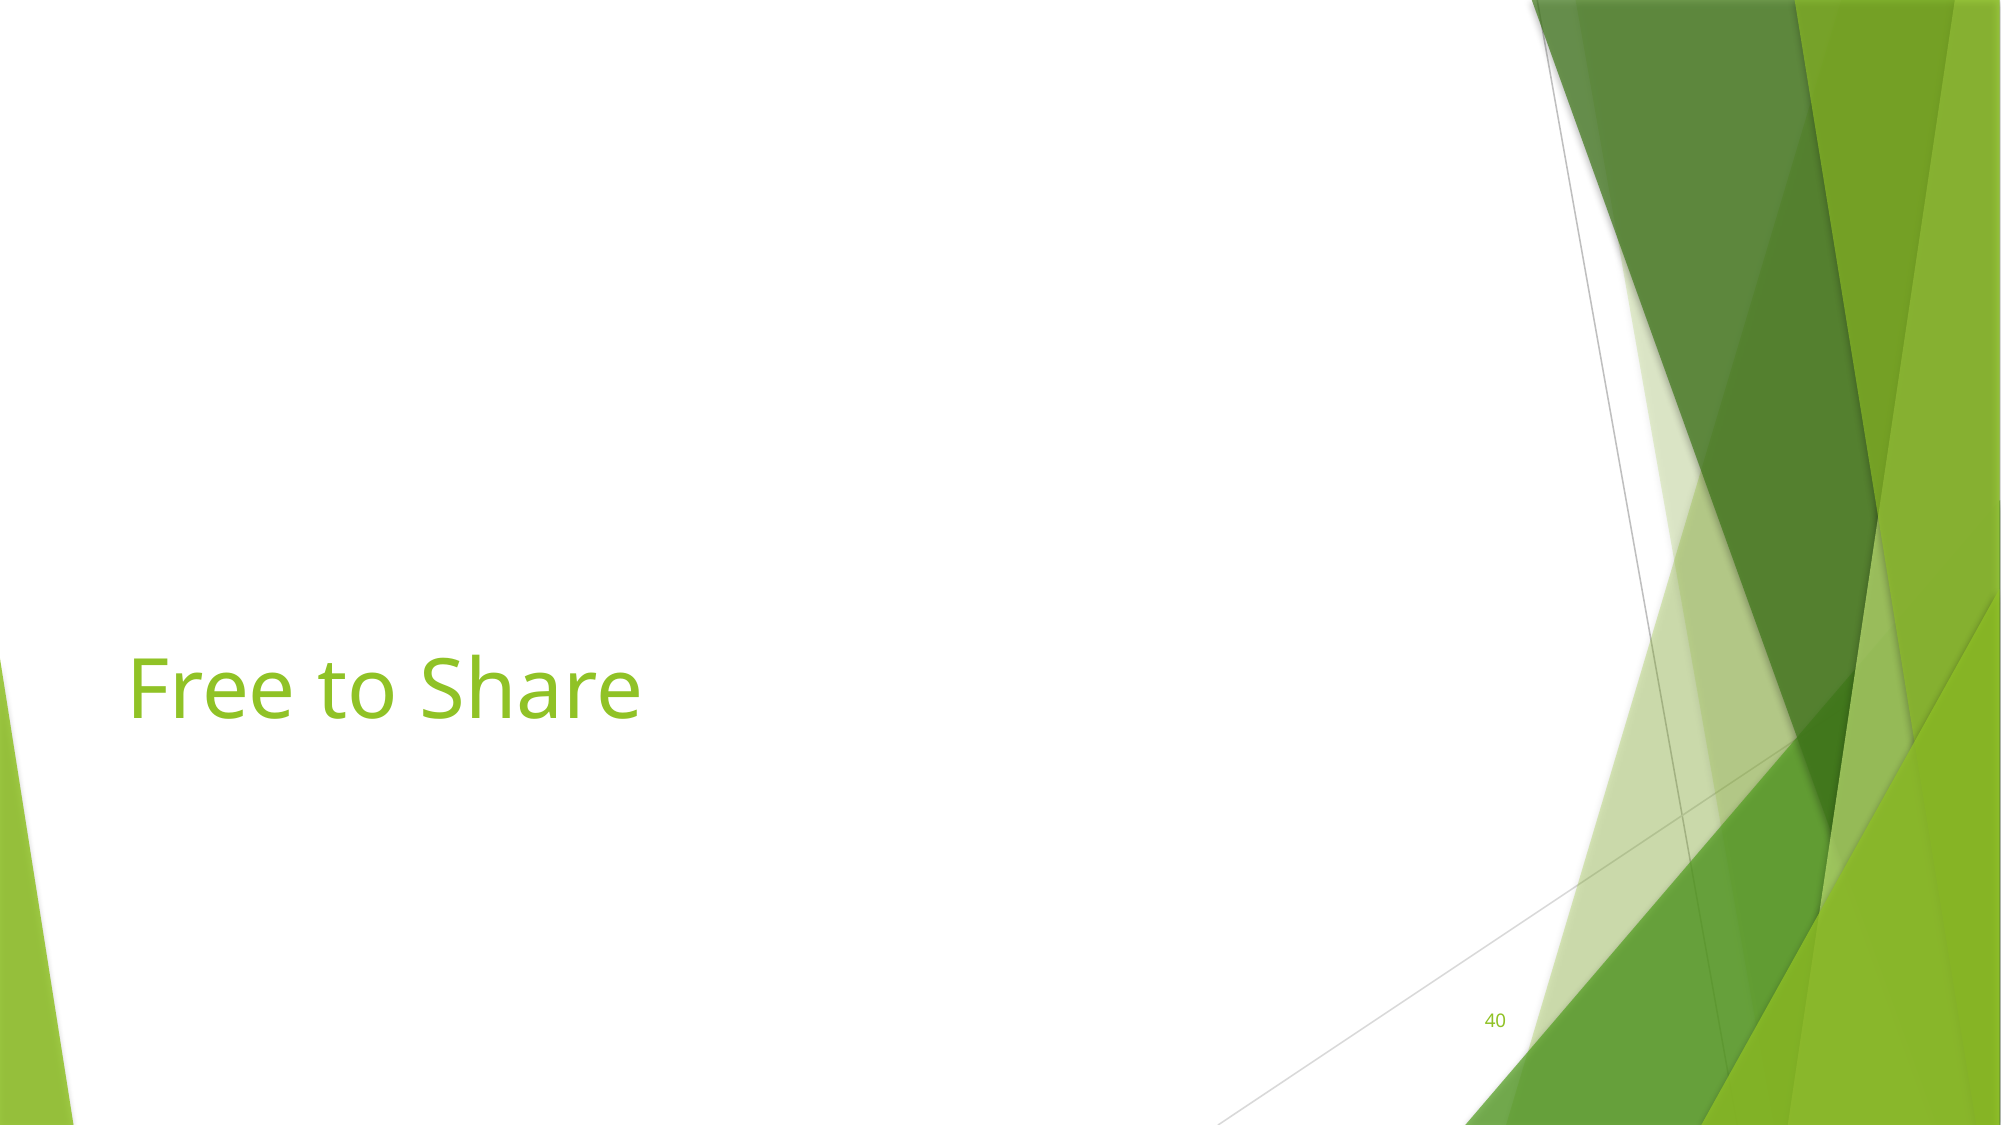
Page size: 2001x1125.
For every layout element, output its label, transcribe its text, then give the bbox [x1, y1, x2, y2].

title Free to Share [111, 443, 1522, 743]
slide_number 40 [1409, 991, 1522, 1051]
